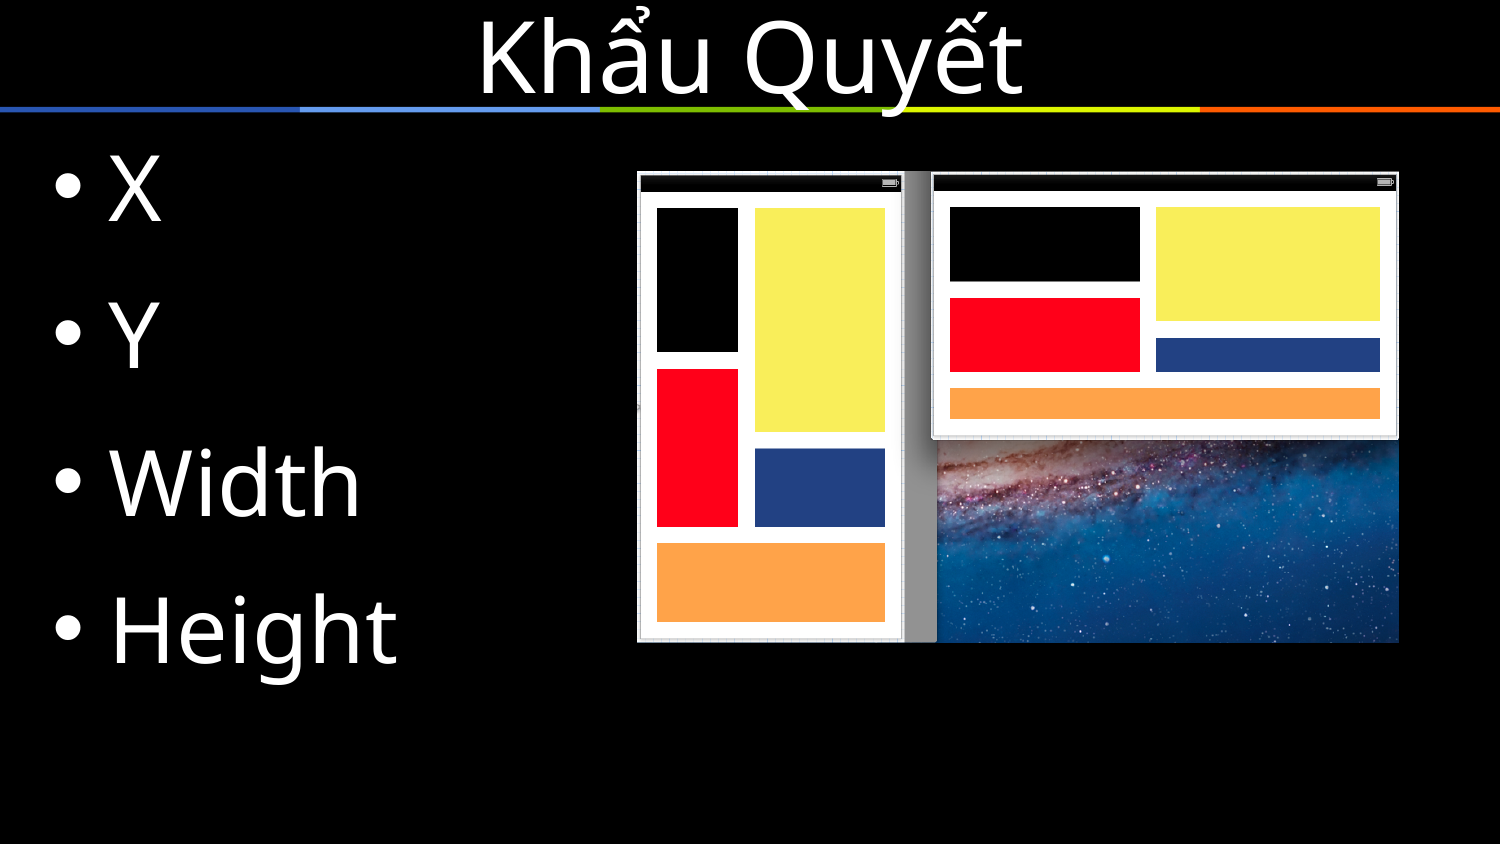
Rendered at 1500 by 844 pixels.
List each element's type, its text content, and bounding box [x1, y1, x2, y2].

list X Y Width Height [37, 121, 1463, 799]
picture [637, 171, 1399, 643]
title Khẩu Quyết [37, 9, 1463, 98]
